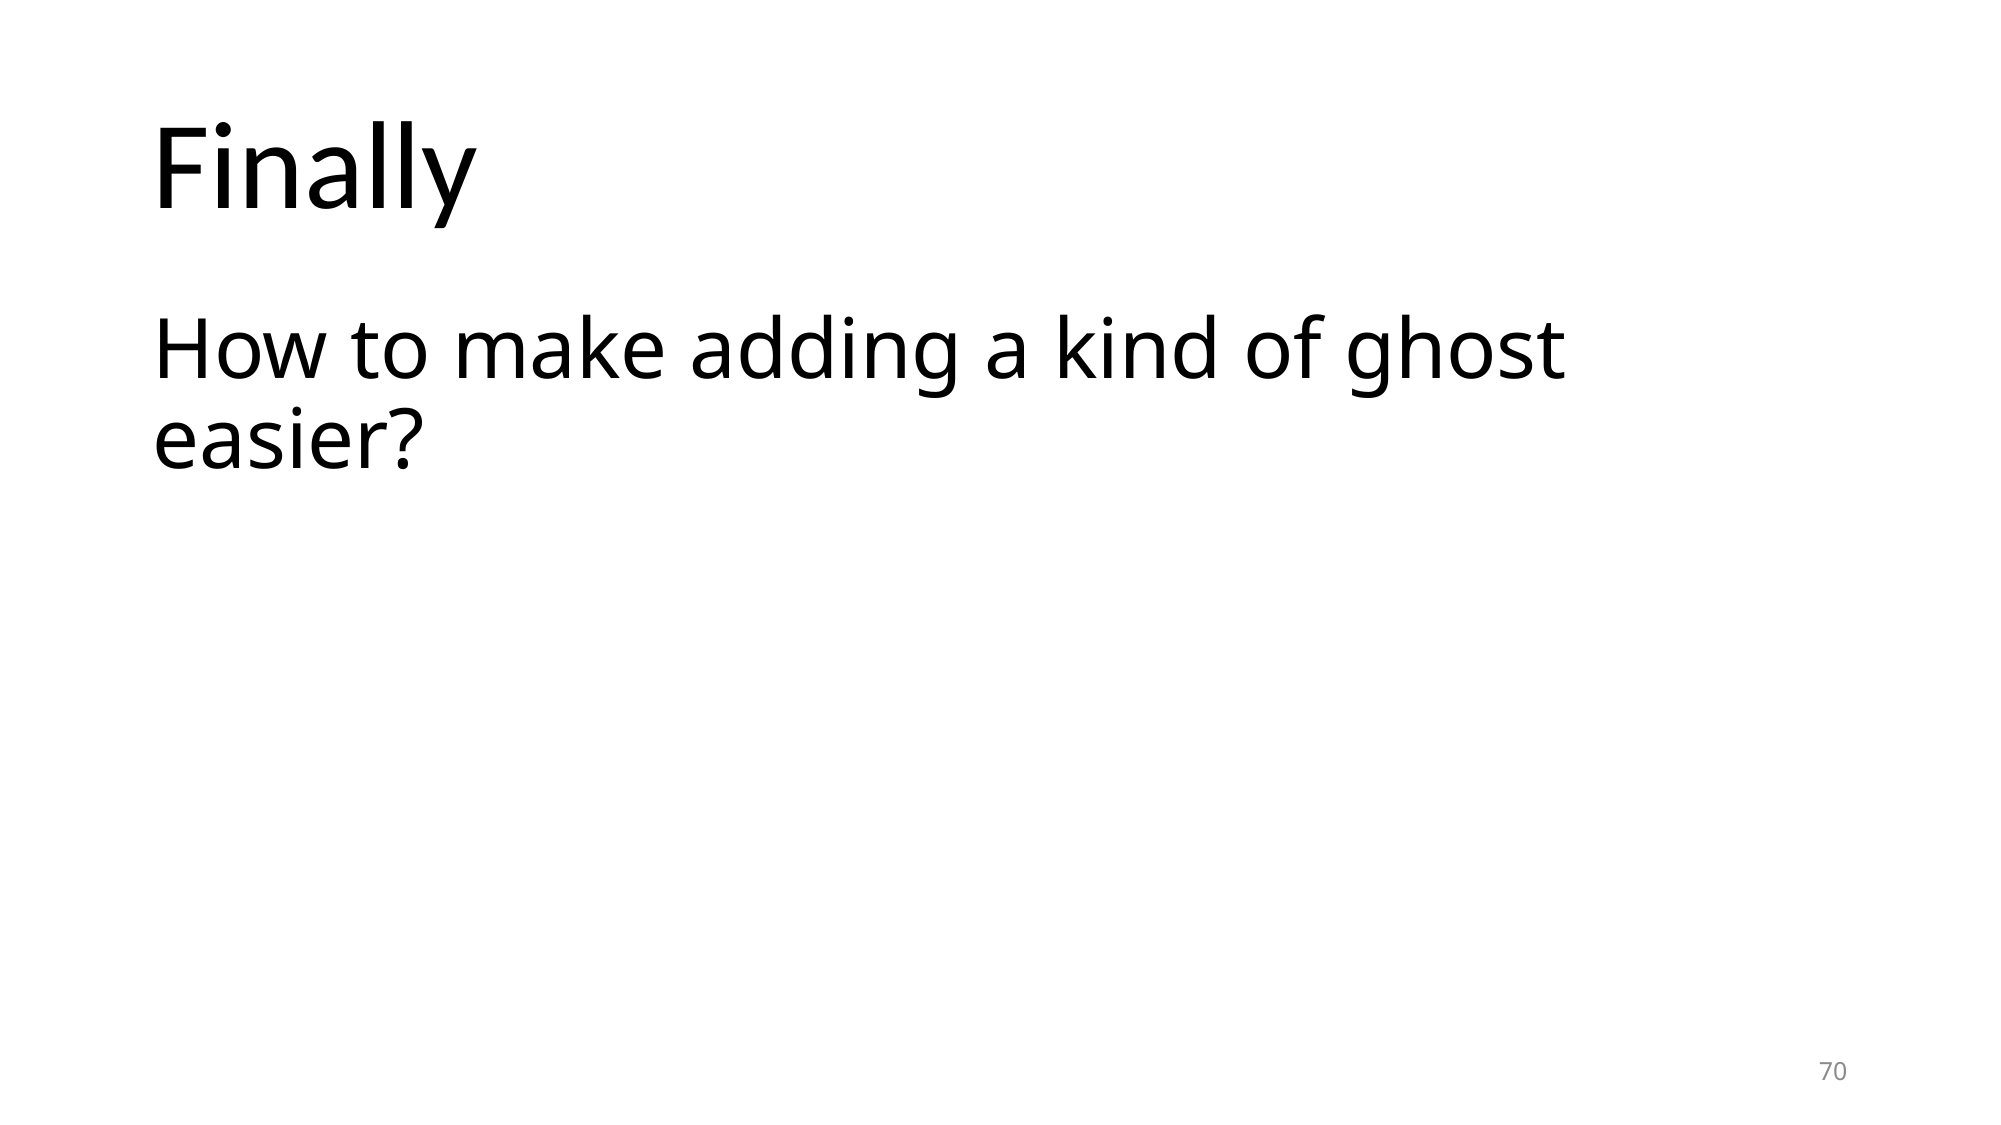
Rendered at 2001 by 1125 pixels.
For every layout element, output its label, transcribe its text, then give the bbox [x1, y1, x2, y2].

list How to make adding a kind of ghost easier? [137, 299, 1863, 1014]
title Finally [137, 59, 1863, 278]
slide_number 70 [1412, 1042, 1863, 1103]
